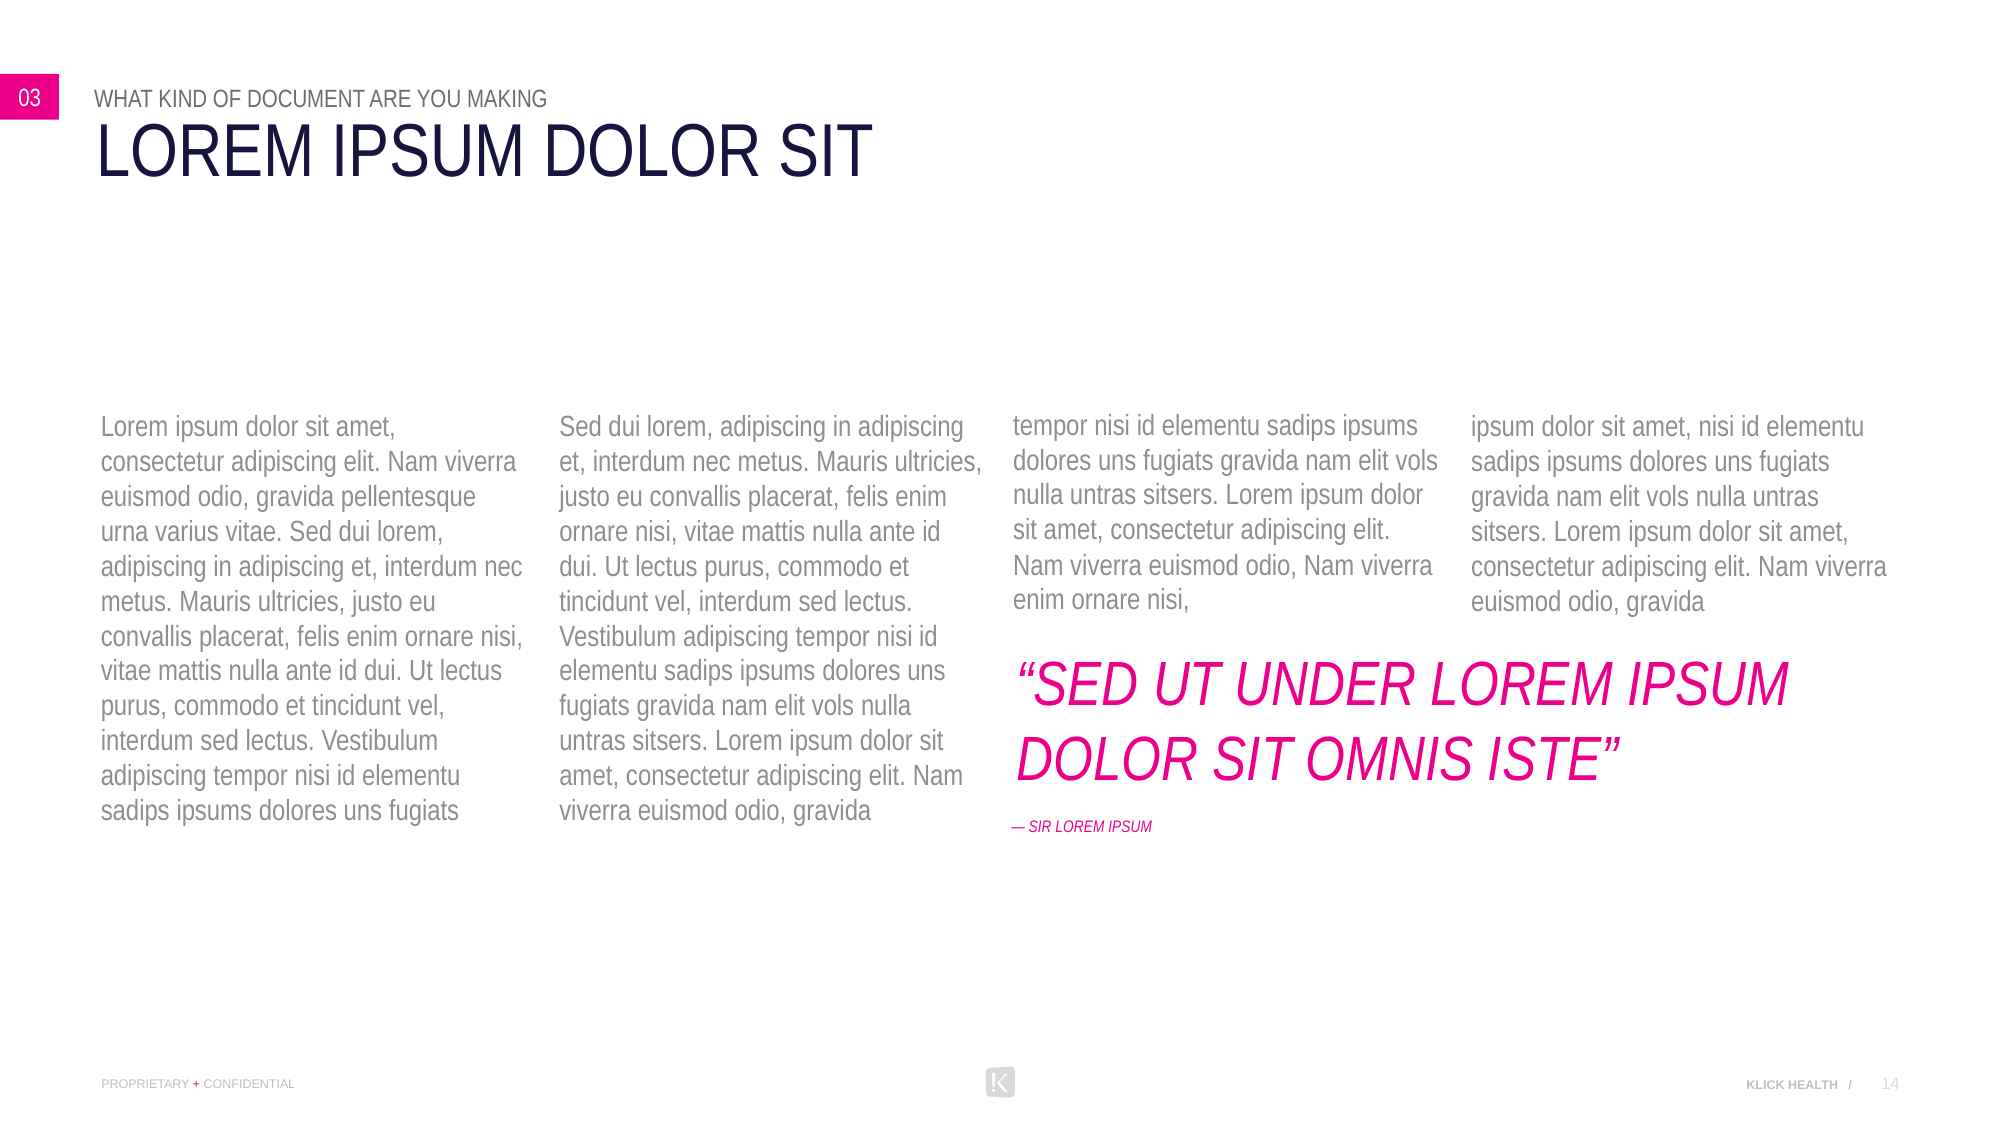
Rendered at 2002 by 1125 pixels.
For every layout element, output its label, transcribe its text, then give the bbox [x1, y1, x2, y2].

list ipsum dolor sit amet, nisi id elementu sadips ipsums dolores uns fugiats gravida nam elit vols nulla untras sitsers. Lorem ipsum dolor sit amet, consectetur adipiscing elit. Nam viverra euismod odio, gravida [1471, 407, 1901, 620]
slide_number 14 [1860, 1072, 1900, 1094]
text_box “Sed ut under lorem ipsum dolor sit omnis iste” [1016, 642, 1922, 793]
list What kind of document are you making [87, 83, 1391, 114]
text_box — SIR LOREM IPSUM [1011, 815, 1299, 836]
list 03 [0, 73, 59, 120]
list Sed dui lorem, adipiscing in adipiscing et, interdum nec metus. Mauris ultricies, justo eu convallis placerat, felis enim ornare nisi, vitae mattis nulla ante id dui. Ut lectus purus, commodo et tincidunt vel, interdum sed lectus. Vestibulum adipiscing tempor nisi id elementu sadips ipsums dolores uns fugiats gravida nam elit vols nulla untras sitsers. Lorem ipsum dolor sit amet, consectetur adipiscing elit. Nam viverra euismod odio, gravida [559, 407, 984, 845]
list Lorem ipsum dolor sit amet, consectetur adipiscing elit. Nam viverra euismod odio, gravida pellentesque urna varius vitae. Sed dui lorem, adipiscing in adipiscing et, interdum nec metus. Mauris ultricies, justo eu convallis placerat, felis enim ornare nisi, vitae mattis nulla ante id dui. Ut lectus purus, commodo et tincidunt vel, interdum sed lectus. Vestibulum adipiscing tempor nisi id elementu sadips ipsums dolores uns fugiats [100, 407, 526, 832]
title LOREM IPSUM DOLOR SIT [96, 119, 1897, 192]
list tempor nisi id elementu sadips ipsums dolores uns fugiats gravida nam elit vols nulla untras sitsers. Lorem ipsum dolor sit amet, consectetur adipiscing elit. Nam viverra euismod odio, Nam viverra enim ornare nisi, [1013, 406, 1446, 619]
